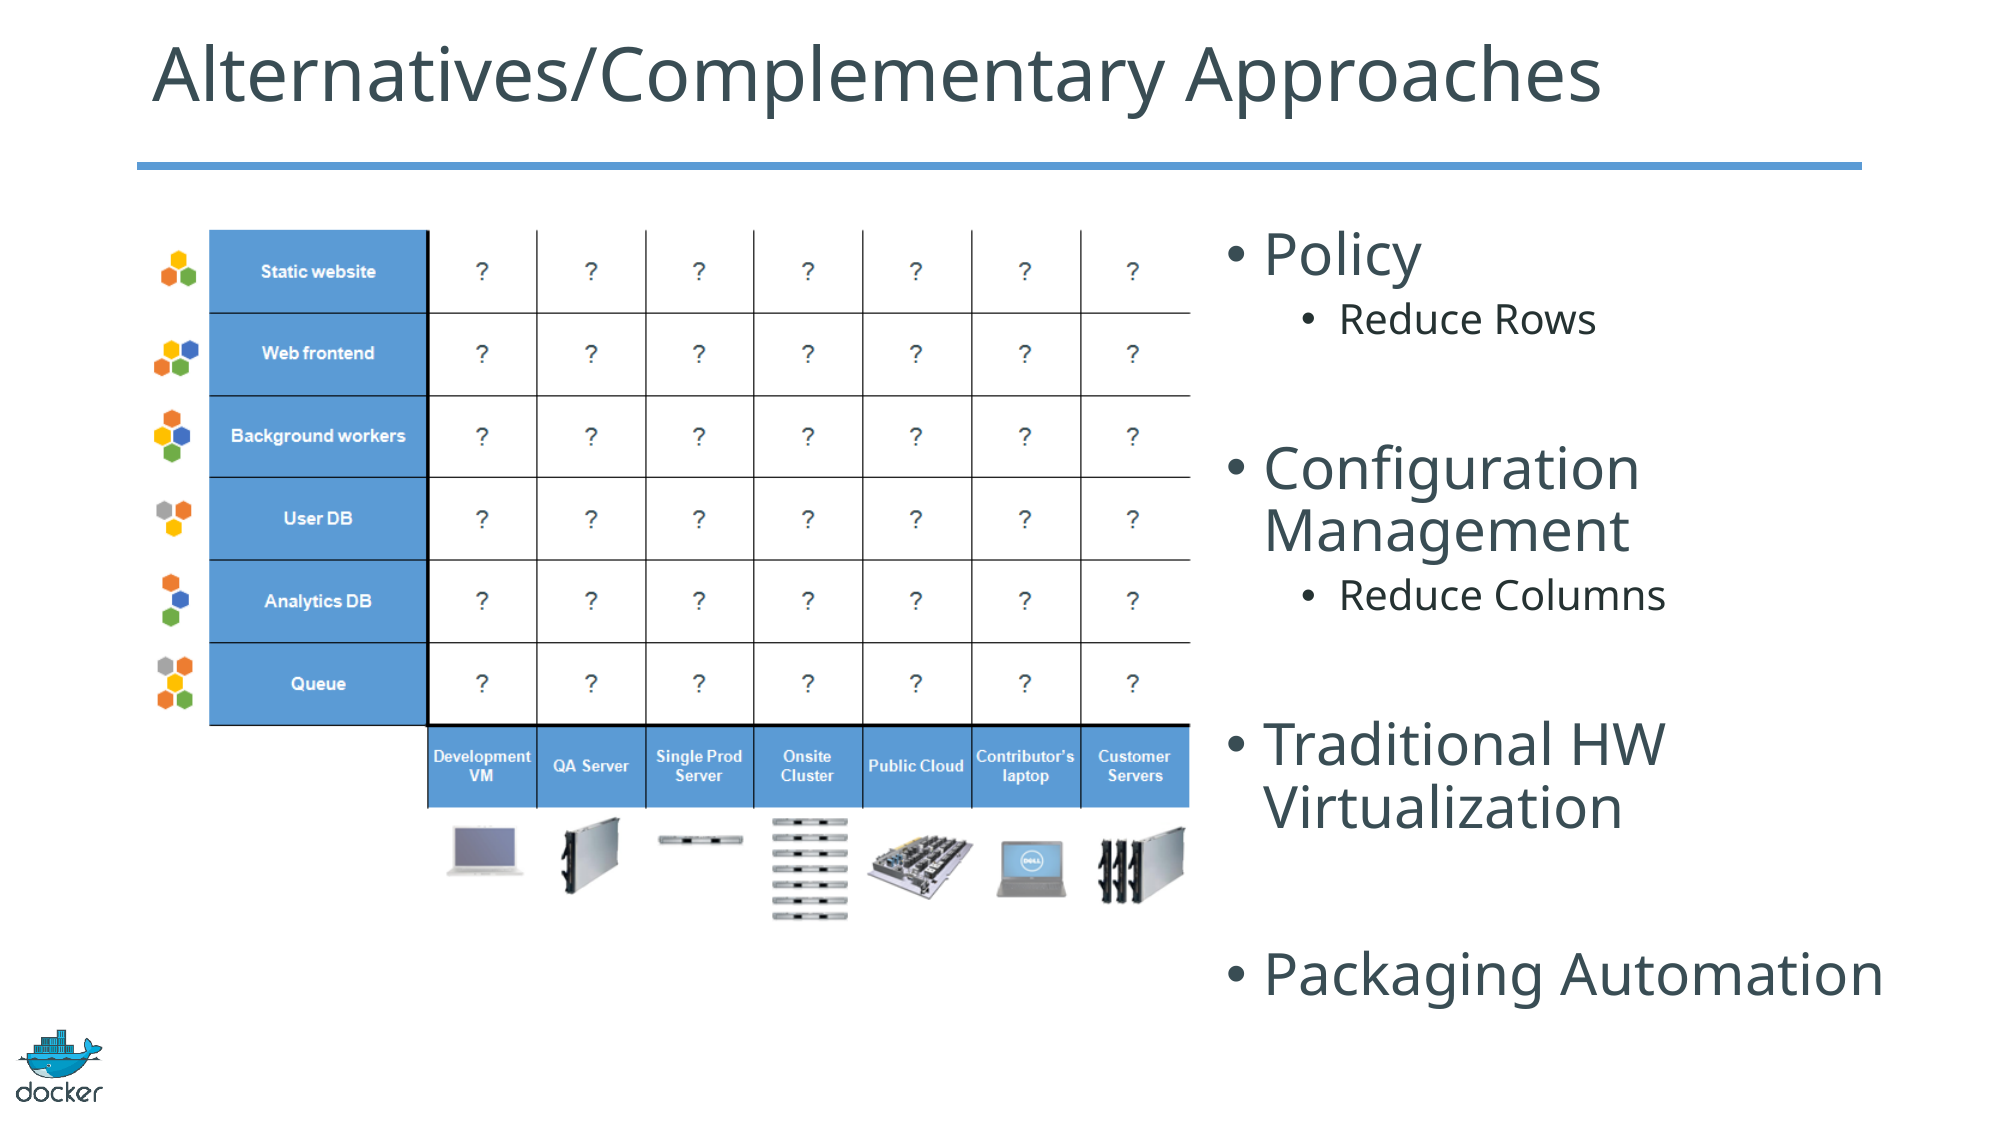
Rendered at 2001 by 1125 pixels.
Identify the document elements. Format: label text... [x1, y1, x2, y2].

title Alternatives/Complementary Approaches [137, 22, 1863, 133]
list Policy Reduce Rows Configuration Management Reduce Columns Traditional HW Virtualization Packaging Automation [1211, 217, 2000, 1023]
picture [0, 1010, 131, 1121]
picture [141, 212, 1193, 926]
